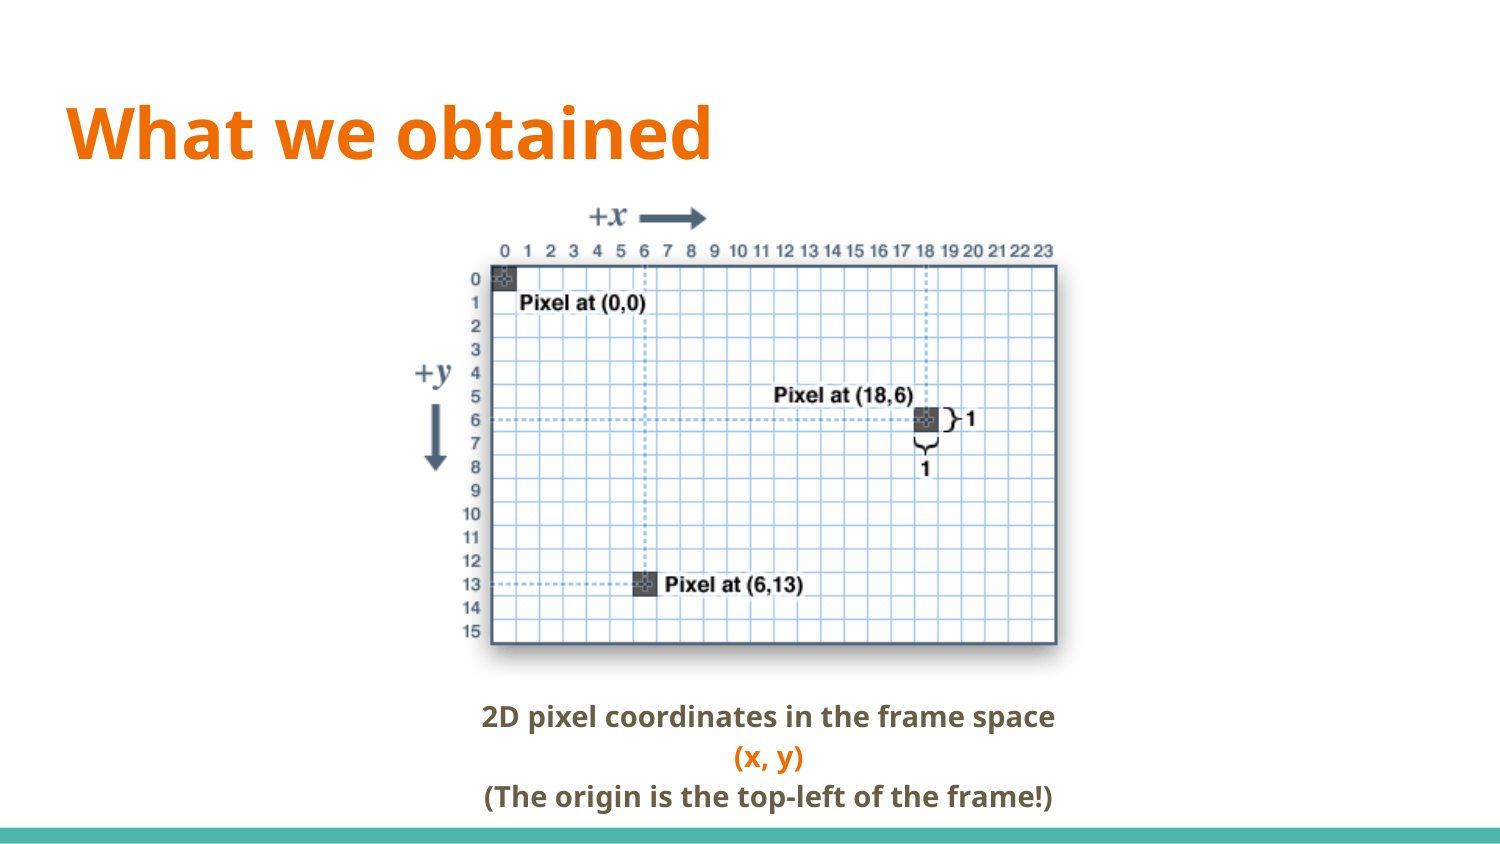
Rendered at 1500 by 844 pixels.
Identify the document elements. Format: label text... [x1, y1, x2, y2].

picture [374, 193, 1126, 694]
text_box 2D pixel coordinates in the frame space (x, y) (The origin is the top-left of the frame!) [375, 677, 1163, 829]
title What we obtained [51, 72, 1449, 189]
